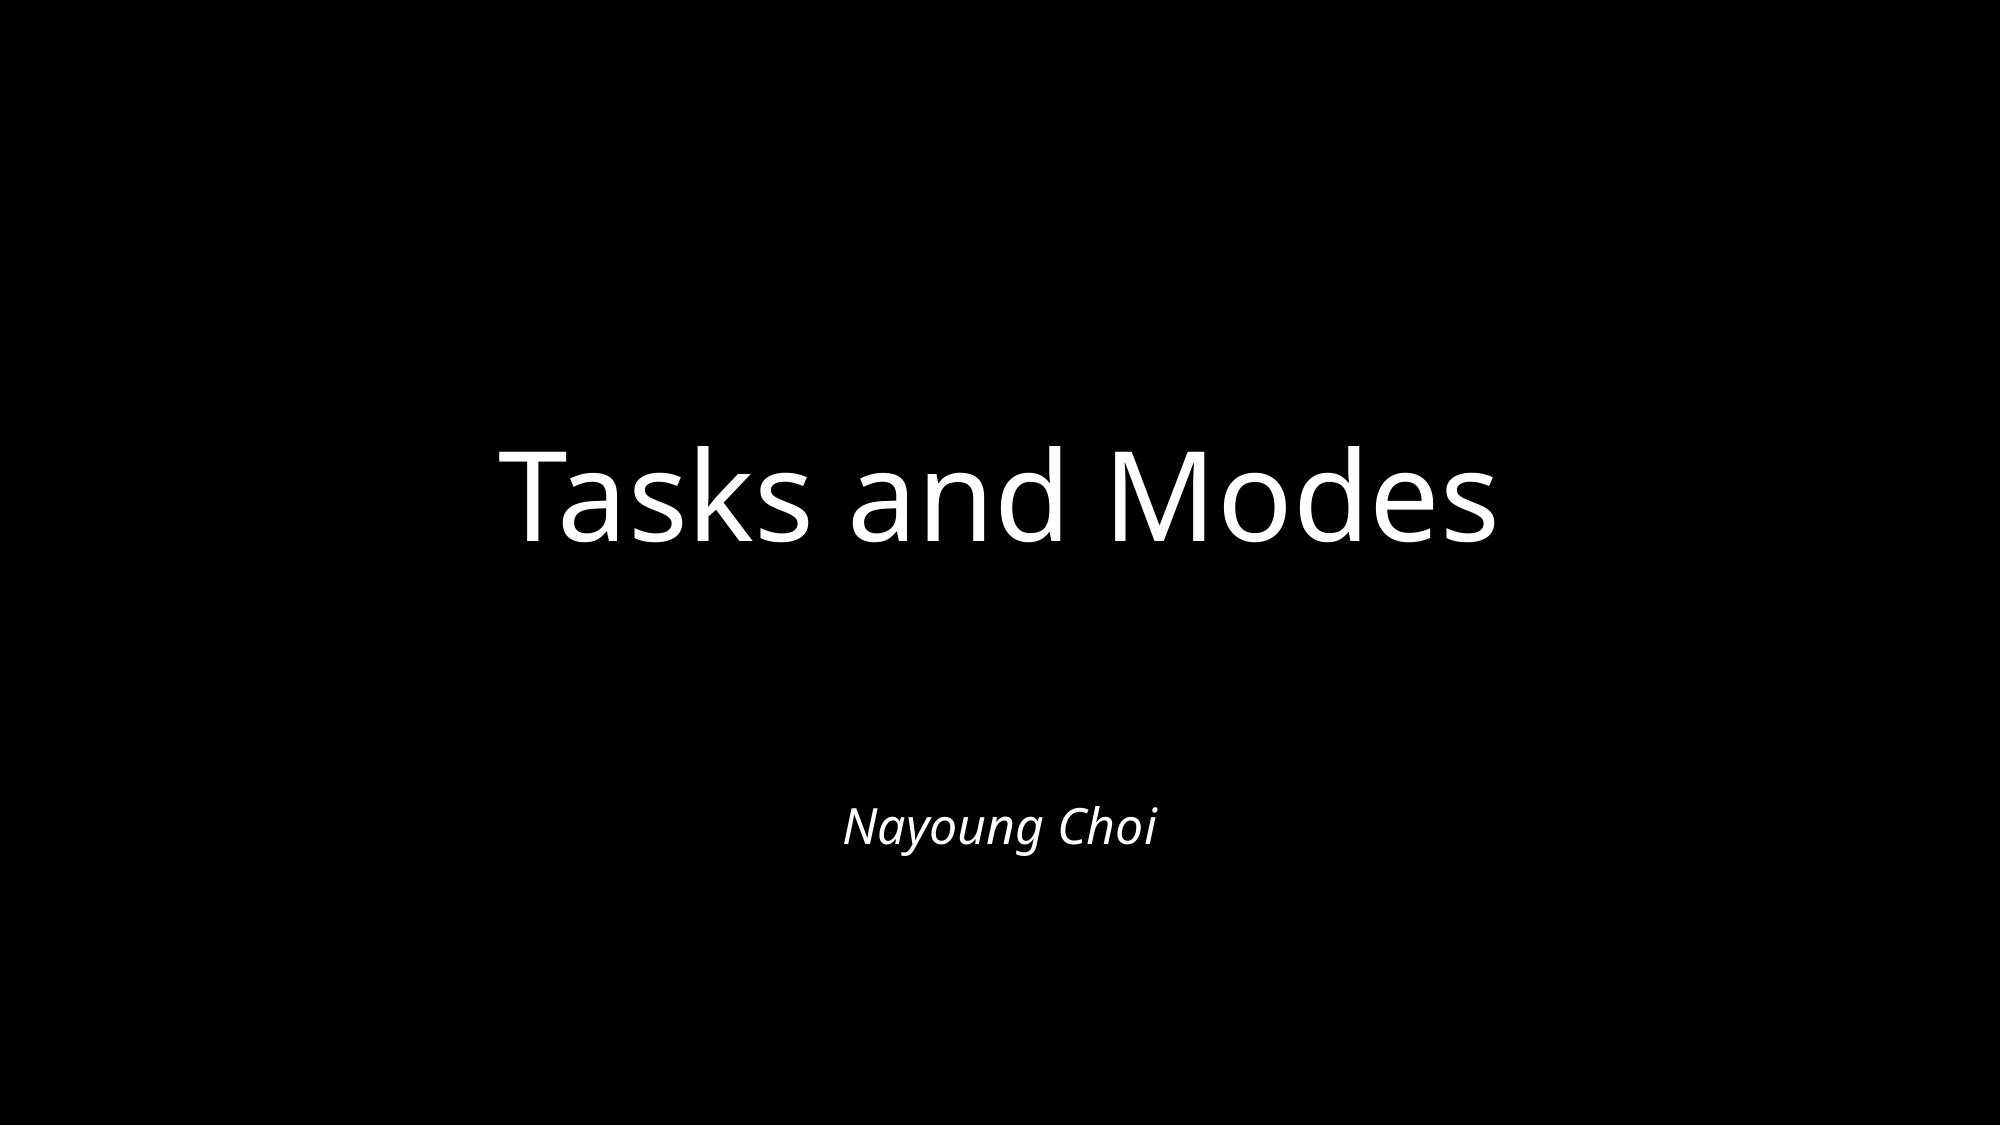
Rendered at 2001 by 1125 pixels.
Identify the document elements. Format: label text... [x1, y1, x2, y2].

subtitle Nayoung Choi [249, 793, 1750, 1066]
title Tasks and Modes [249, 184, 1750, 576]
